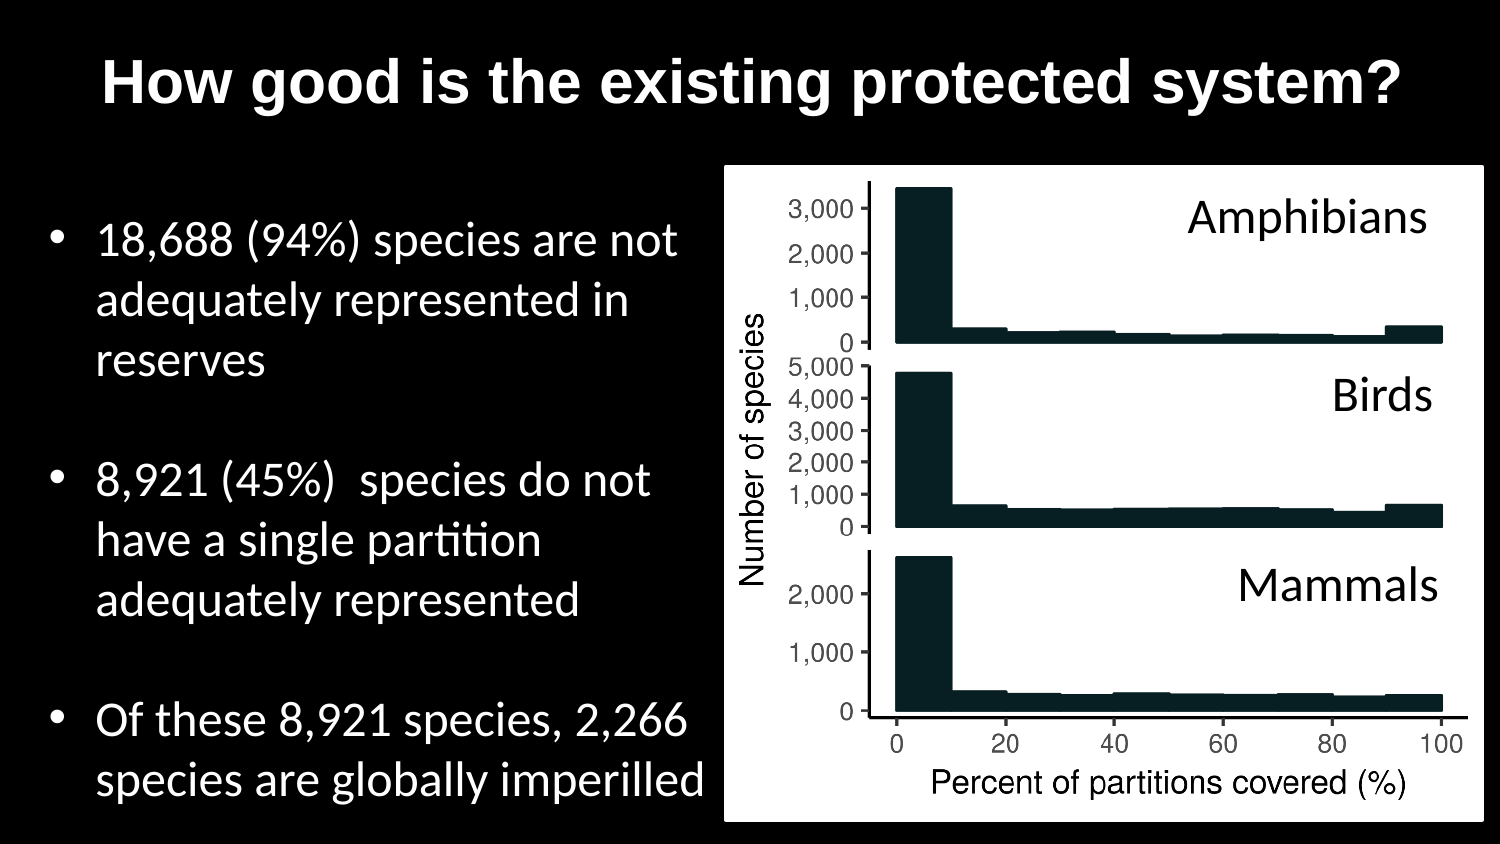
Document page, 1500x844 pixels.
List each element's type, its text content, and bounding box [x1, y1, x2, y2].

text_box 18,688 (94%) species are not adequately represented in reserves 8,921 (45%) species do not have a single partition adequately represented Of these 8,921 species, 2,266 species are globally imperilled [33, 198, 753, 814]
text_box [724, 165, 1484, 822]
picture [739, 181, 1469, 801]
title How good is the existing protected system? [33, 8, 1472, 150]
